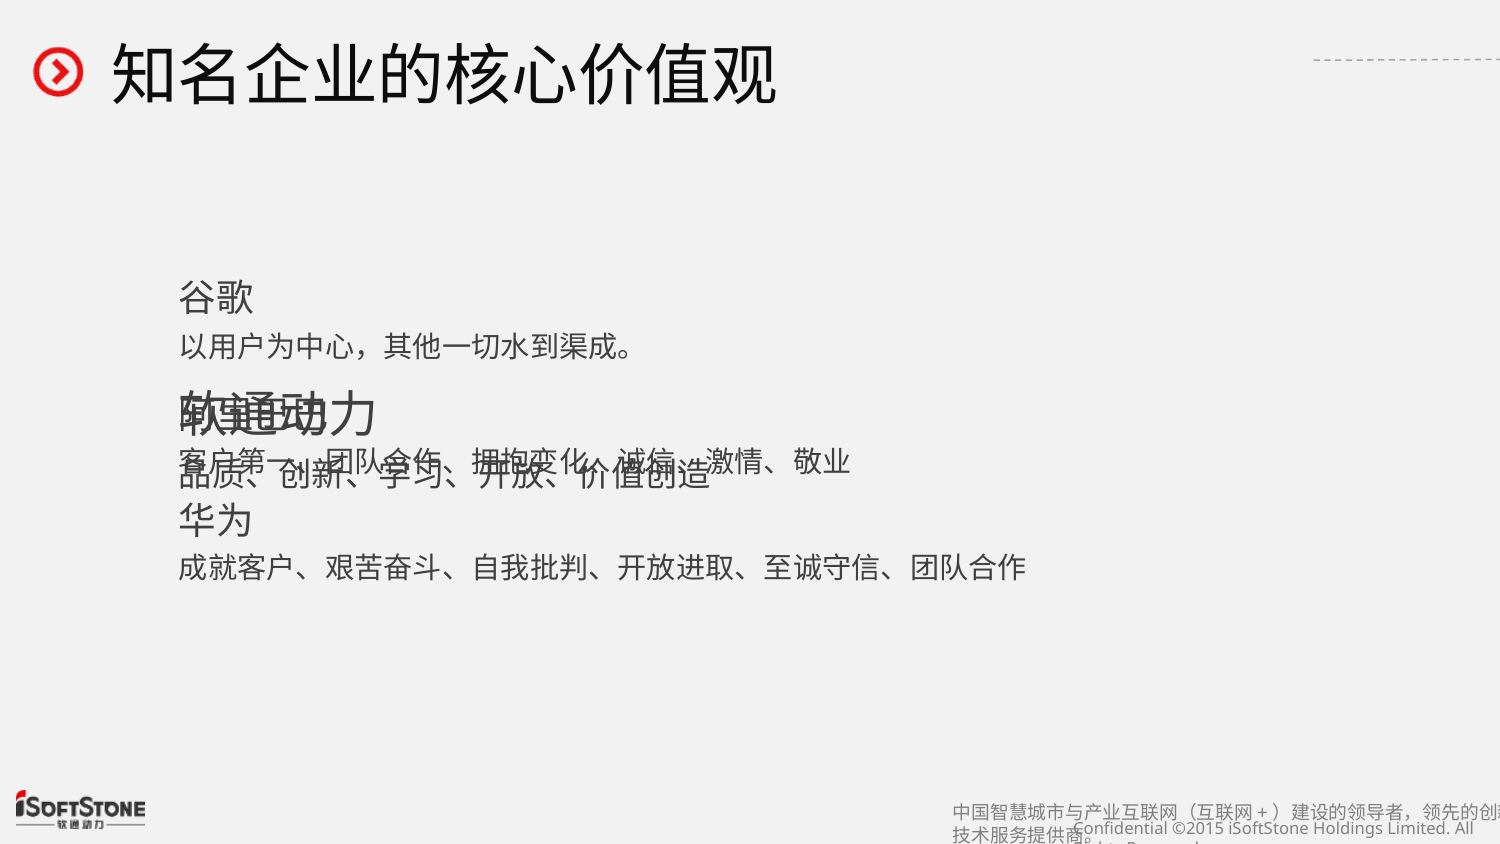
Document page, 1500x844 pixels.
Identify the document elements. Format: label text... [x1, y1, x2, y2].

picture [16, 790, 145, 829]
text_box 谷歌 以用户为中心，其他一切水到渠成。 [163, 257, 1383, 363]
title 知名企业的核心价值观 [95, 35, 1298, 111]
picture [11, 25, 108, 115]
text_box 华为 成就客户、艰苦奋斗、自我批判、开放进取、至诚守信、团队合作 [163, 501, 1383, 592]
text_box 软通动力 品质、创新、学习、开放、价值创造 [163, 363, 1383, 501]
